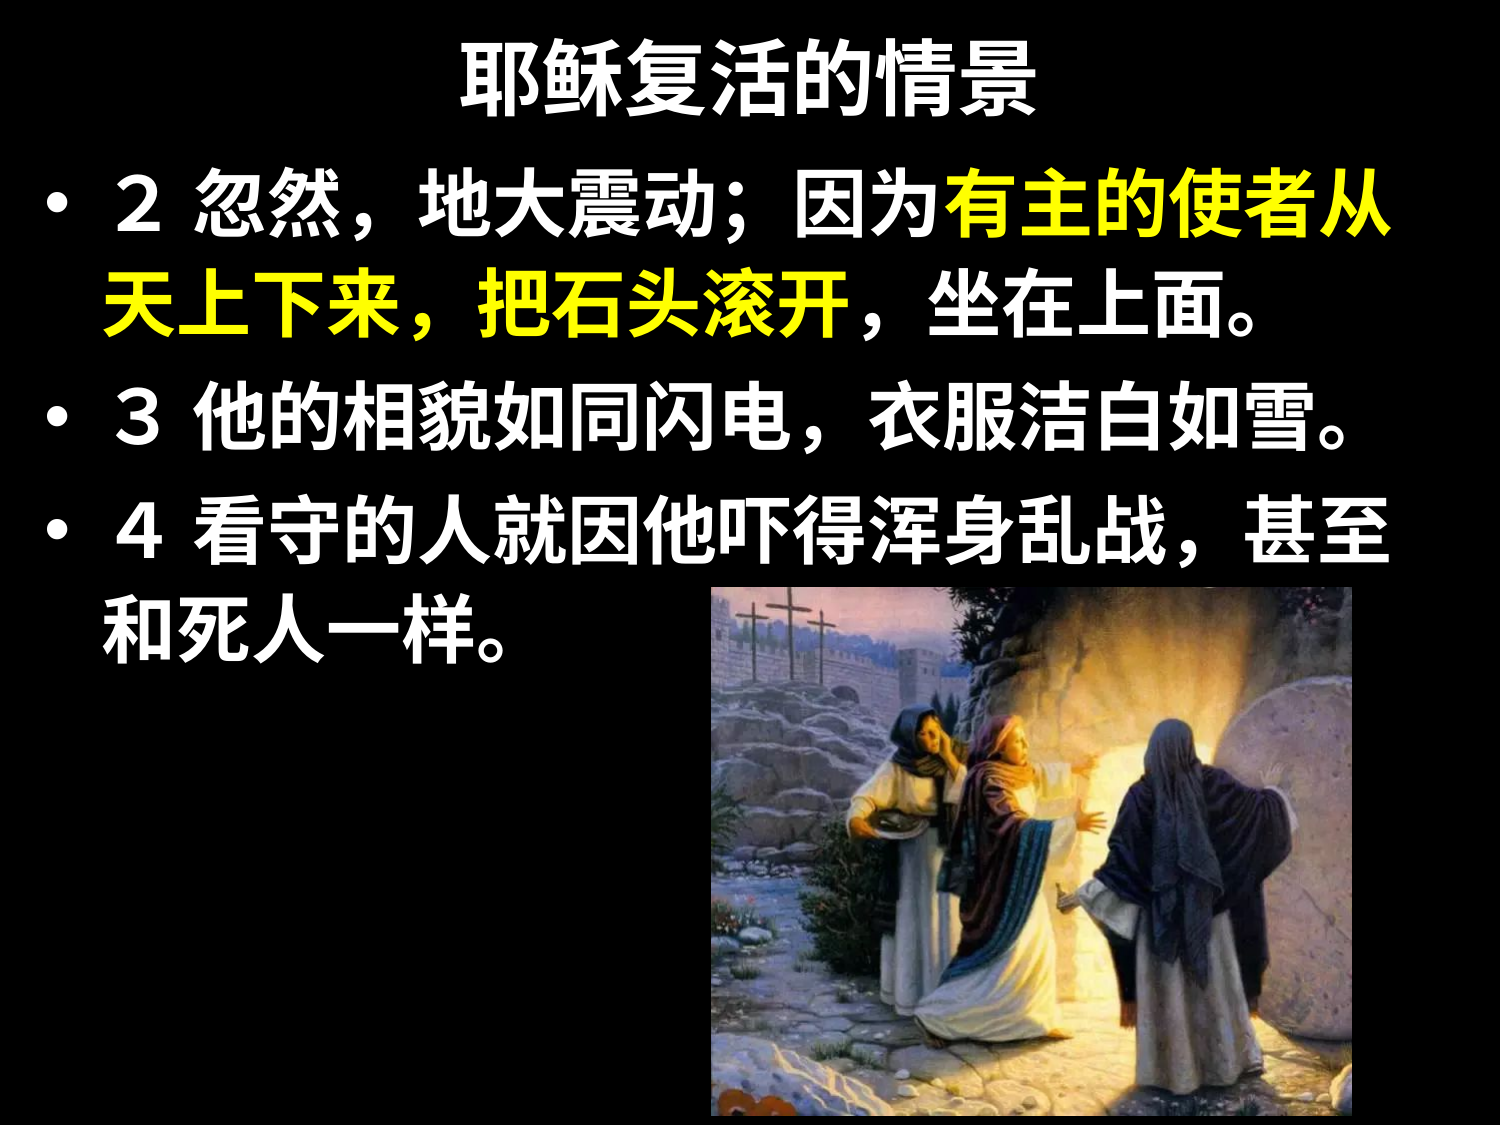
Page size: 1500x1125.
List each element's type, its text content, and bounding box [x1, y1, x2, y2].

picture [711, 587, 1352, 1116]
title 耶稣复活的情景 [75, 11, 1425, 140]
list ２ 忽然，地大震动；因为有主的使者从天上下来，把石头滚开，坐在上面。 ３ 他的相貌如同闪电，衣服洁白如雪。 ４ 看守的人就因他吓得浑身乱战，甚至和死人一样。 [29, 140, 1477, 1070]
